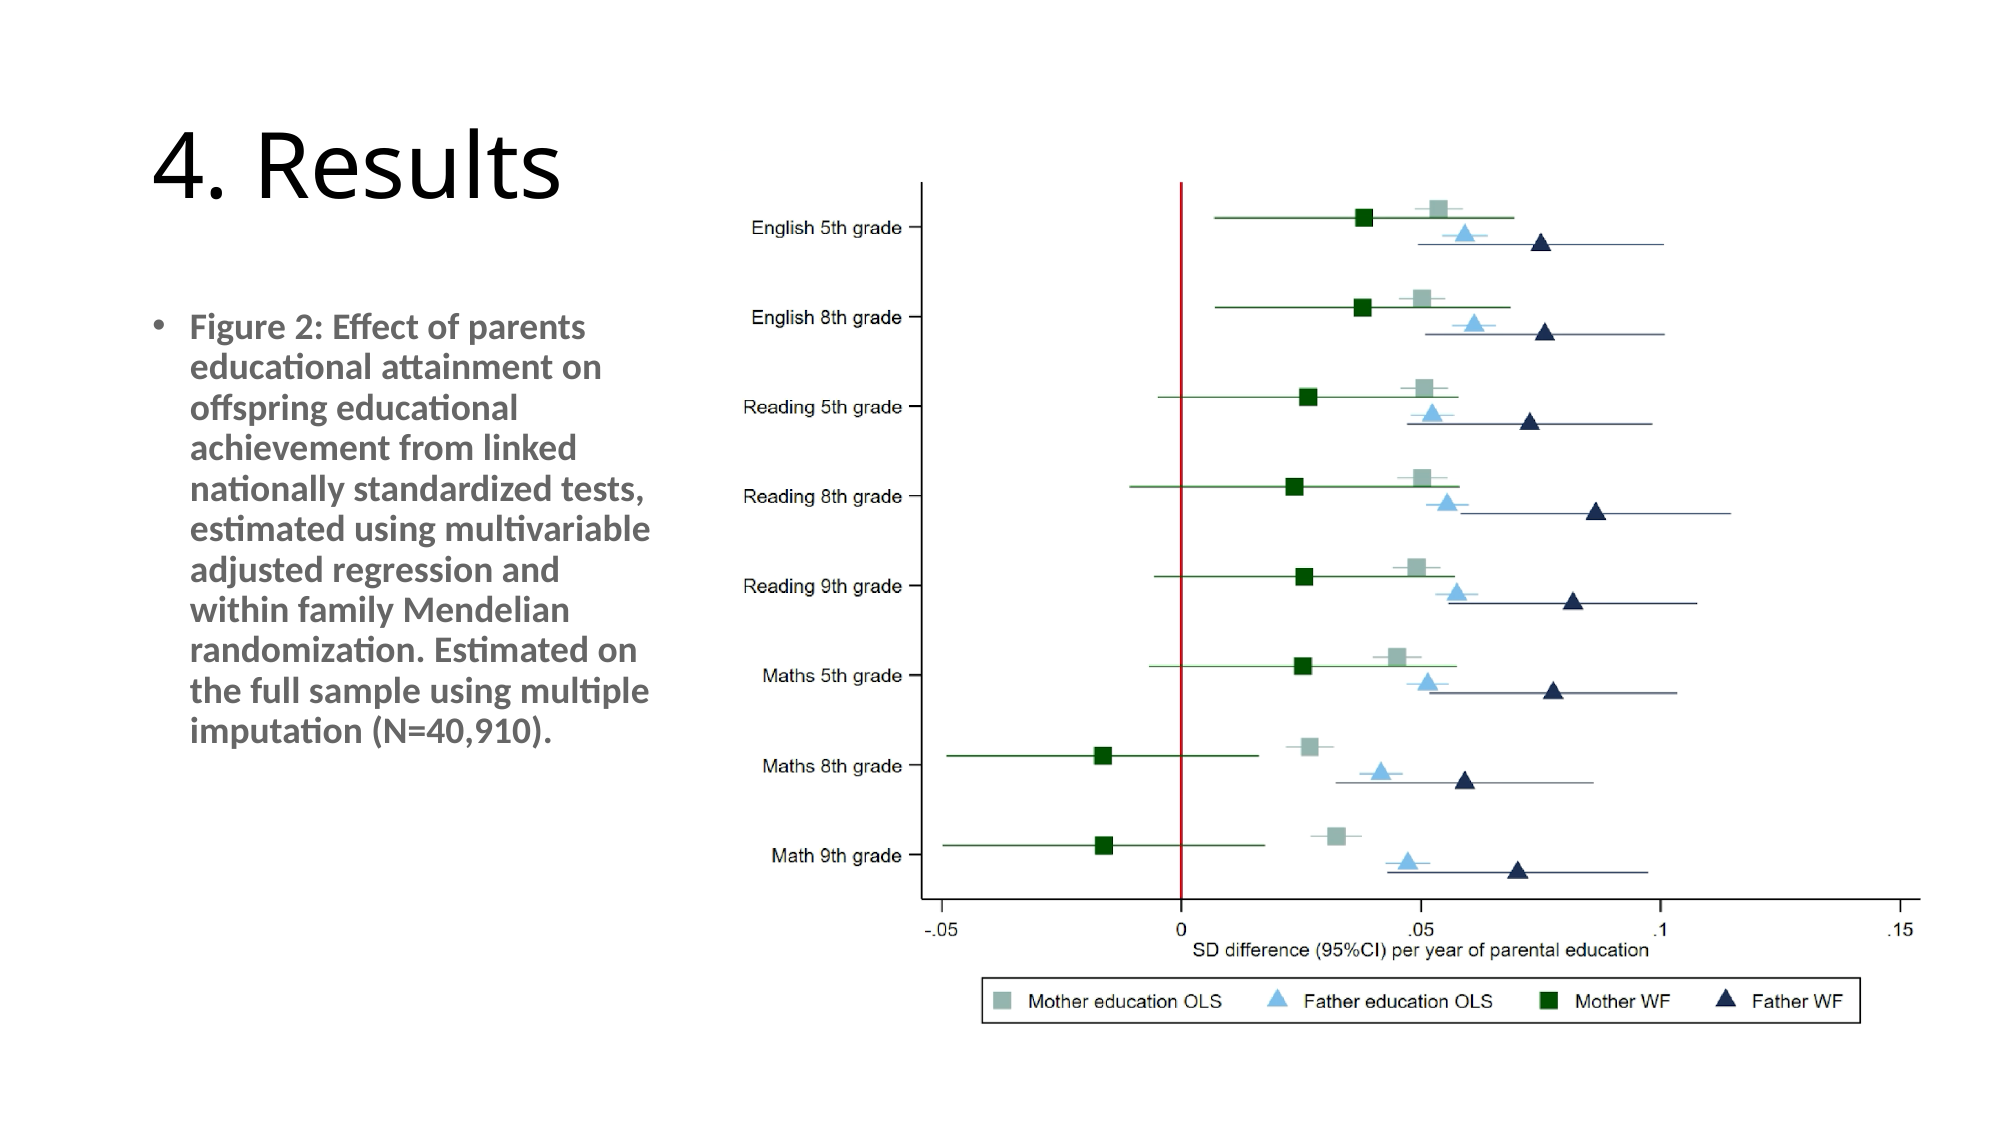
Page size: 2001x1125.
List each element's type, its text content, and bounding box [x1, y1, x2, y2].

title 4. Results [137, 59, 1863, 278]
list Figure 2: Effect of parents educational attainment on offspring educational achievement from linked nationally standardized tests, estimated using multivariable adjusted regression and within family Mendelian randomization. Estimated on the full sample using multiple imputation (N=40,910). [137, 299, 678, 1014]
picture [695, 150, 1950, 1066]
